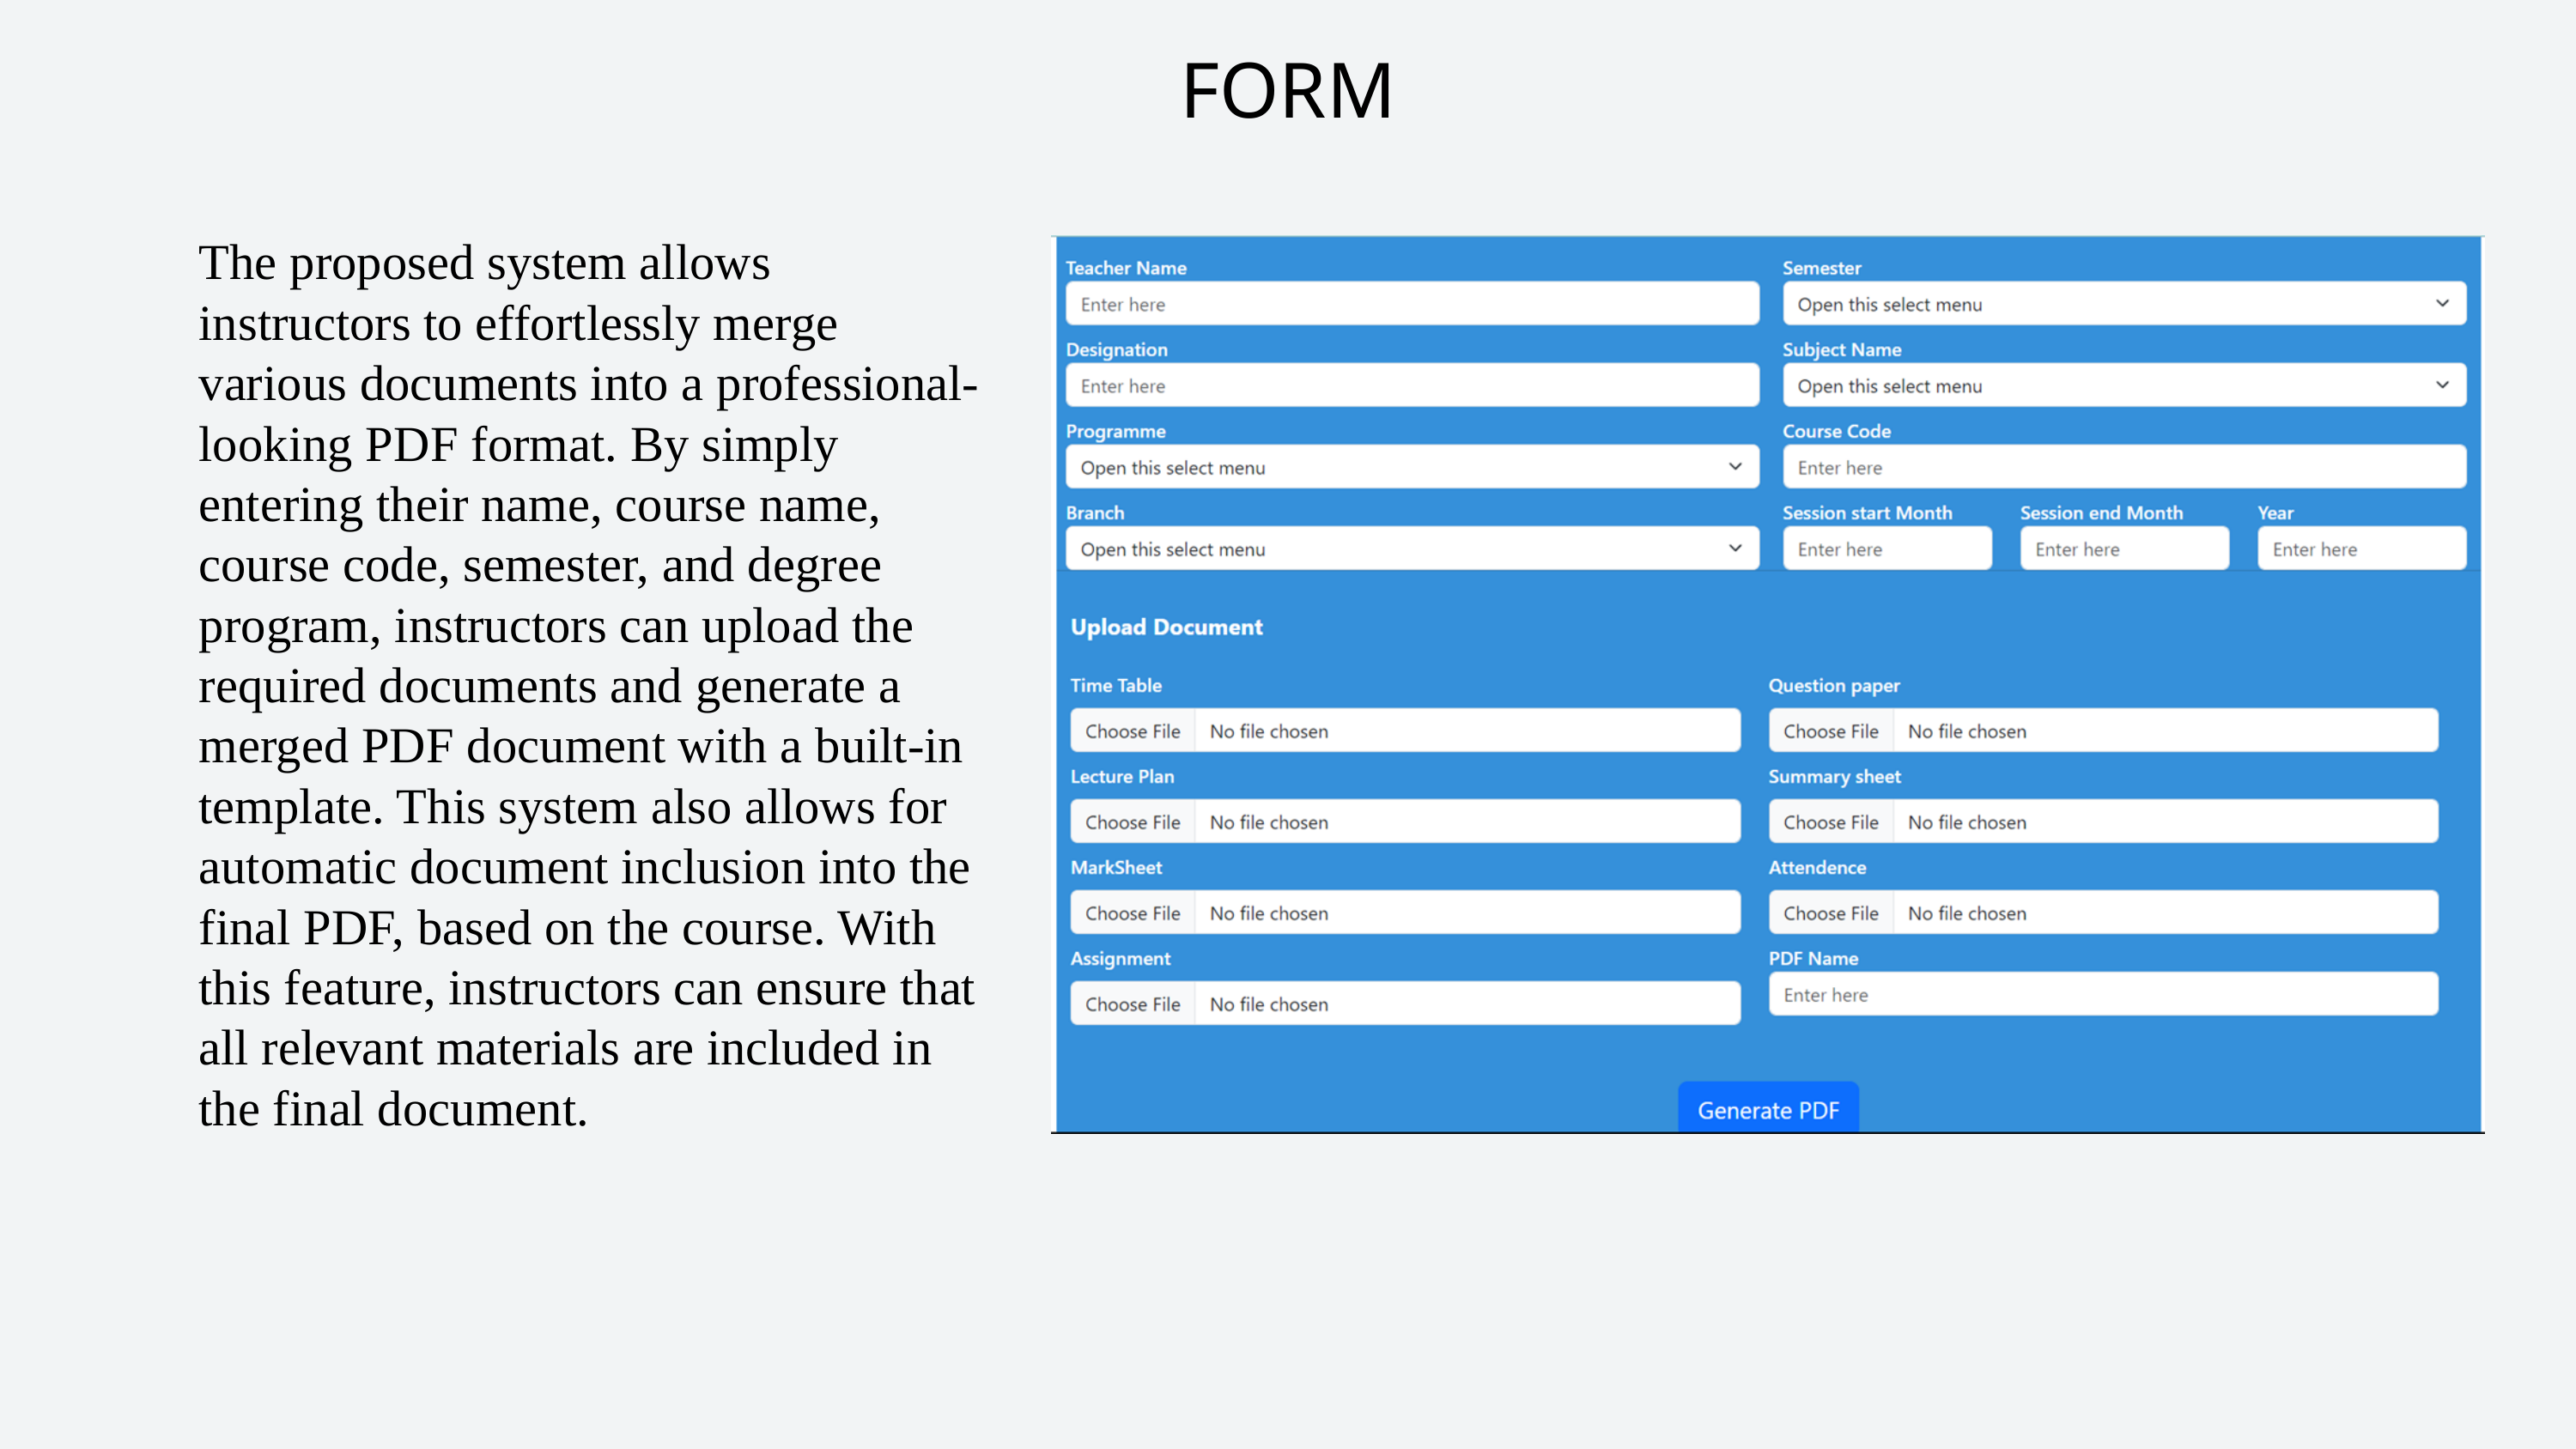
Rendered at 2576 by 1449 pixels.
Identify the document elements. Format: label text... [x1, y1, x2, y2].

text_box FORM [1168, 41, 1408, 134]
text_box The proposed system allows instructors to effortlessly merge various documents into a professional-looking PDF format. By simply entering their name, course name, course code, semester, and degree program, instructors can upload the required documents and generate a merged PDF document with a built-in template. This system also allows for automatic document inclusion into the final PDF, based on the course. With this feature, instructors can ensure that all relevant materials are included in the final document. [198, 229, 983, 1137]
picture [1050, 235, 2485, 1134]
